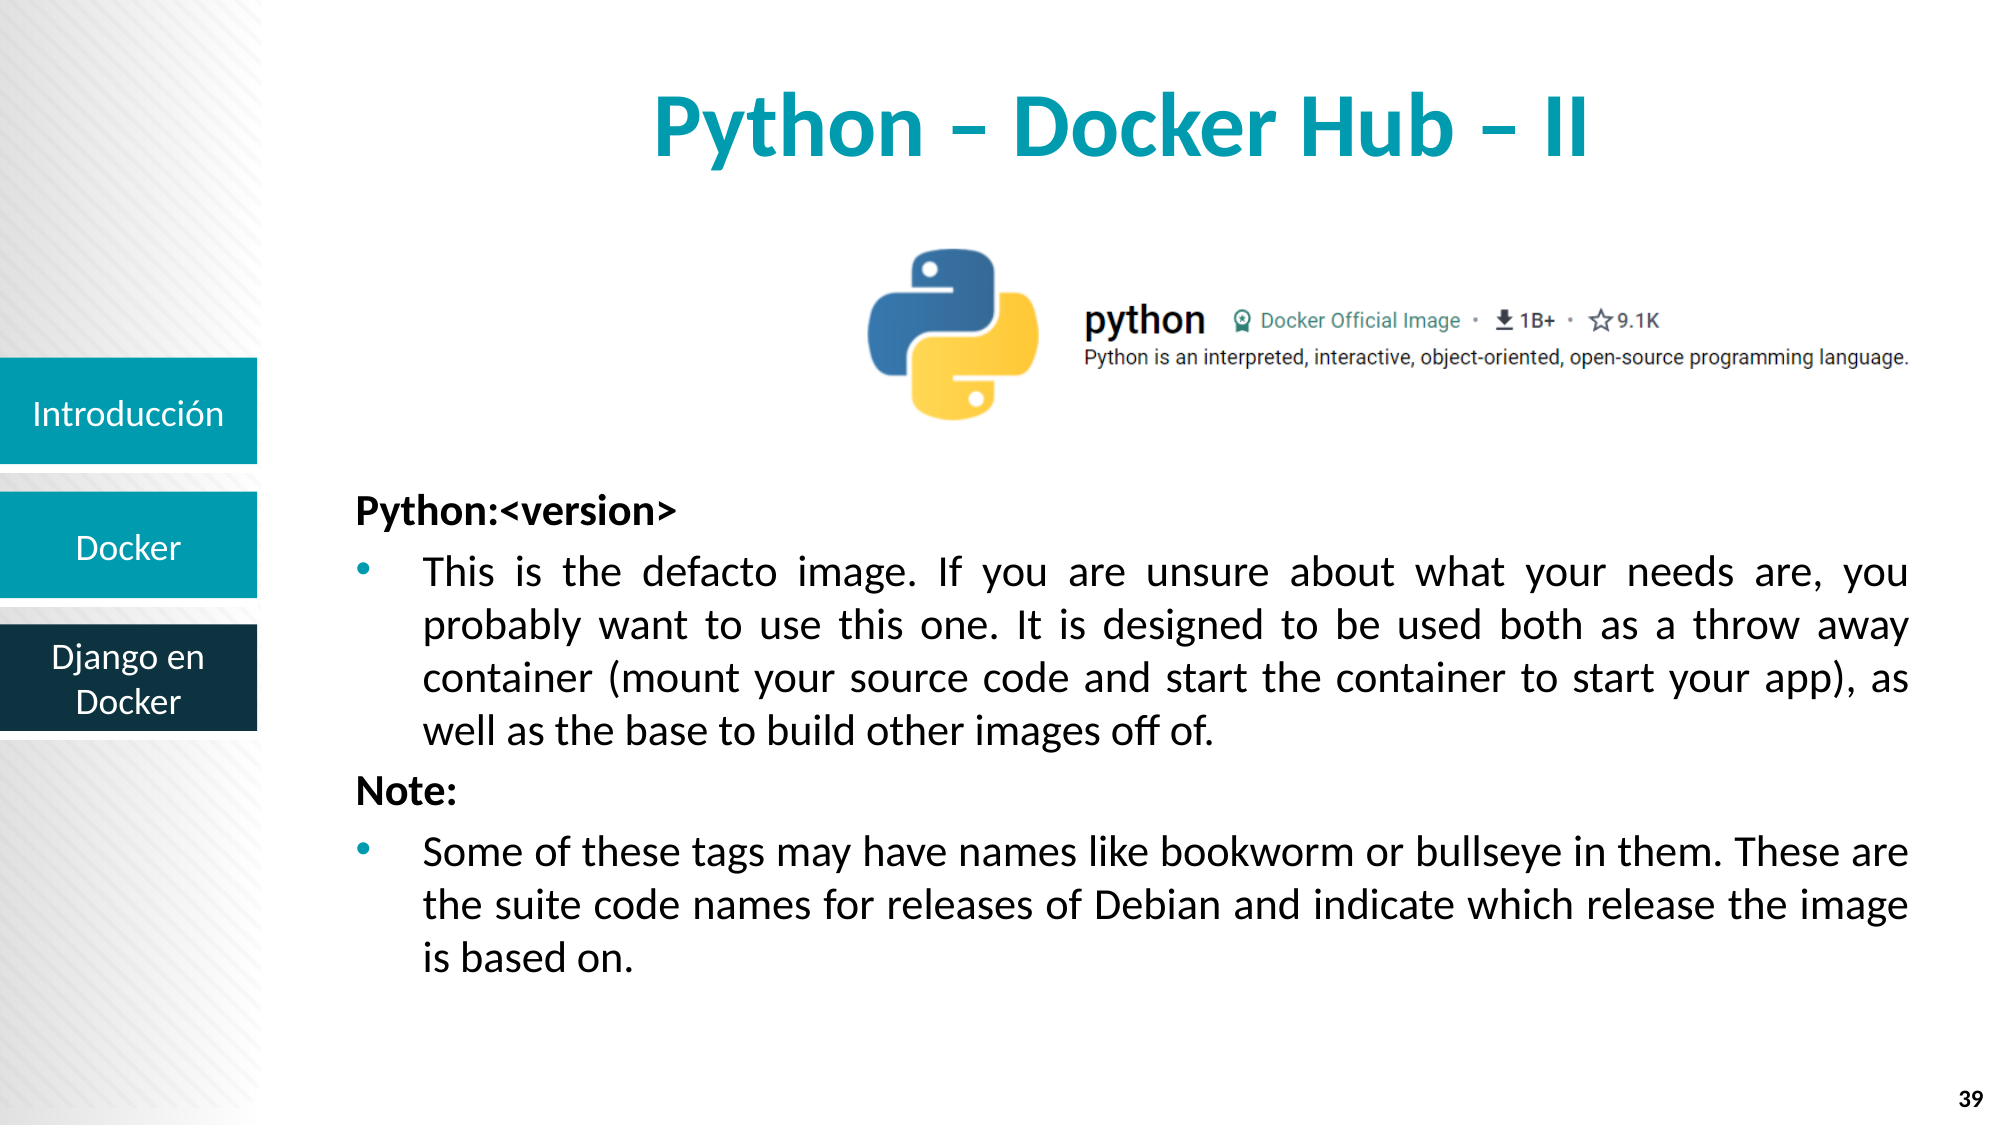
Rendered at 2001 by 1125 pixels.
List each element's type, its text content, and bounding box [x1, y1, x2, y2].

slide_number 39 [1921, 1072, 2000, 1124]
picture [735, 189, 2000, 451]
list Python:<version> This is the defacto image. If you are unsure about what your needs are, you probably want to use this one. It is designed to be used both as a throw away container (mount your source code and start the container to start your app), as well as the base to build other images off of. Note: Some of these tags may have names like bookworm or bullseye in them. These are the suite code names for releases of Debian and indicate which release the image is based on. [340, 231, 1927, 997]
title Python – Docker Hub – II [340, 36, 1927, 204]
